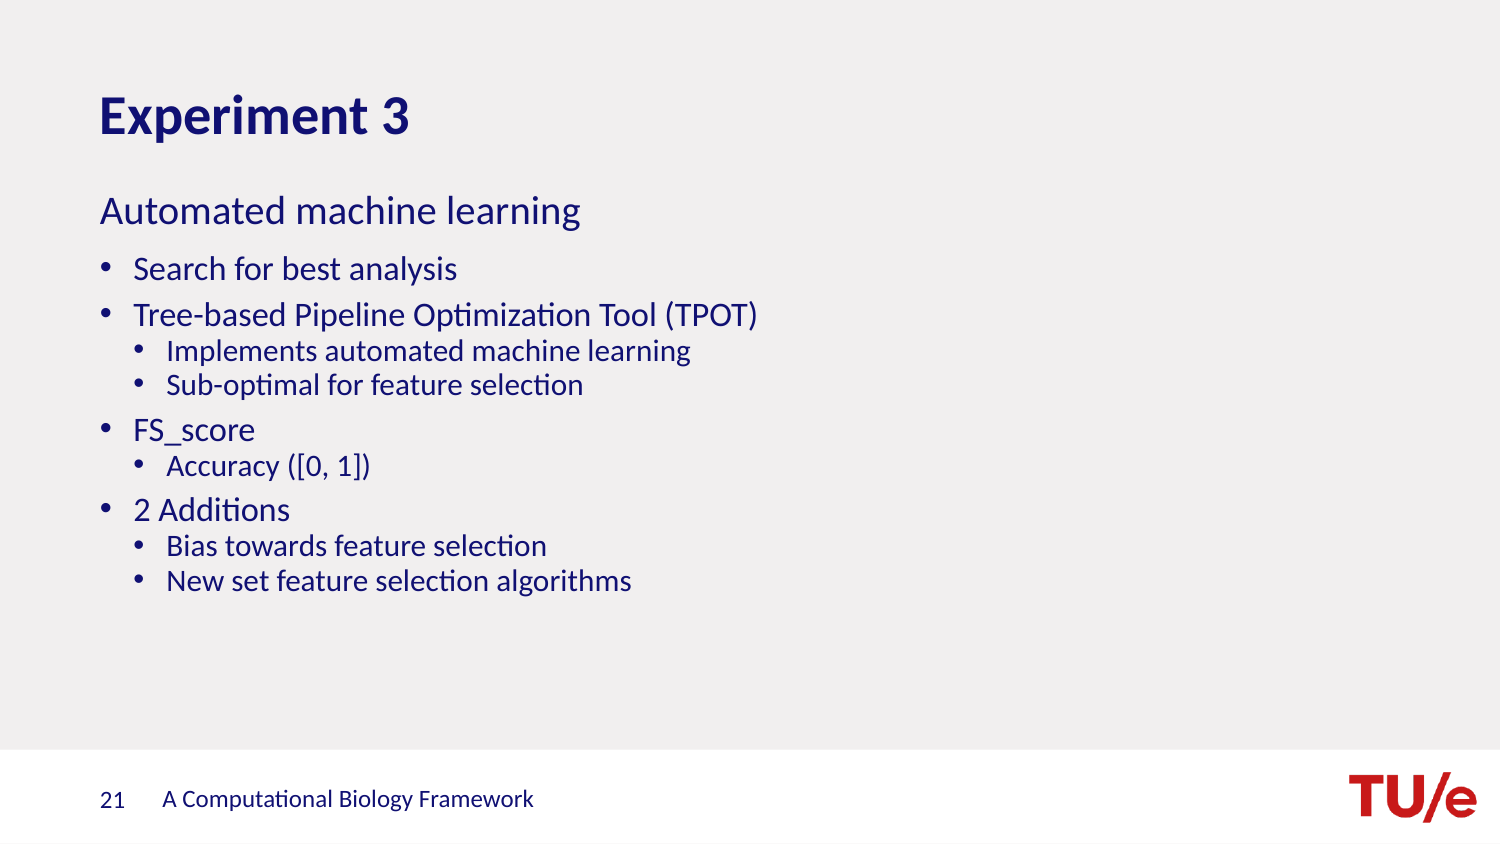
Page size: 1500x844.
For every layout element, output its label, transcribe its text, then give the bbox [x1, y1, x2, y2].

slide_number 21 [100, 783, 199, 841]
list Automated machine learning Search for best analysis Tree-based Pipeline Optimization Tool (TPOT) Implements automated machine learning Sub-optimal for feature selection FS_score Accuracy ([0, 1]) 2 Additions Bias towards feature selection New set feature selection algorithms [100, 194, 1400, 750]
footer A Computational Biology Framework [162, 782, 1267, 841]
picture [1336, 759, 1489, 835]
title Experiment 3 [99, 89, 1400, 154]
